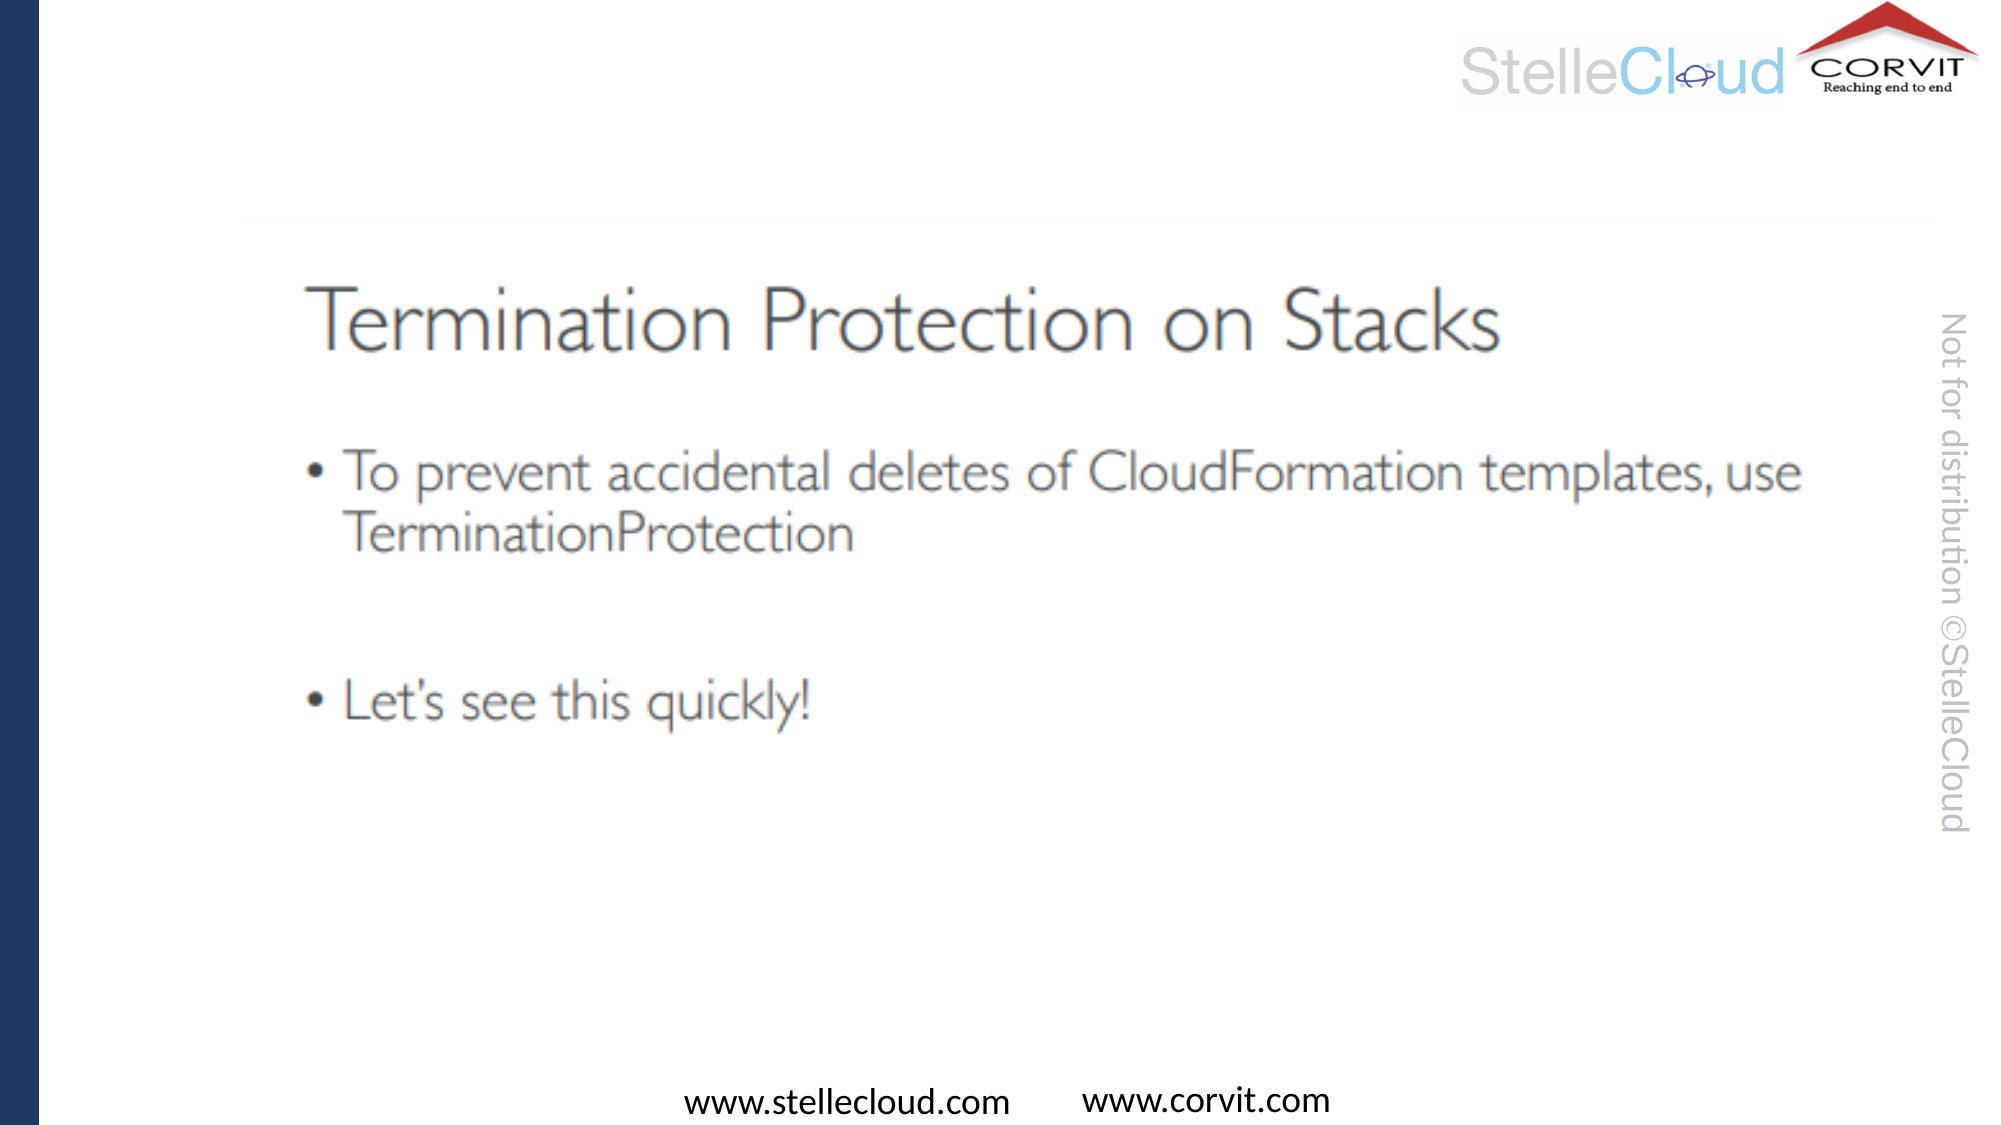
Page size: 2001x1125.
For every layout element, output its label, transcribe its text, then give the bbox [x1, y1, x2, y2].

text_box www.stellecloud.com [669, 1069, 1027, 1125]
text_box Not for distribution ⒸStelleCloud [1927, 297, 1988, 1125]
text_box www.corvit.com [1067, 1067, 1347, 1125]
picture [1455, 0, 1988, 111]
picture [241, 215, 1933, 988]
